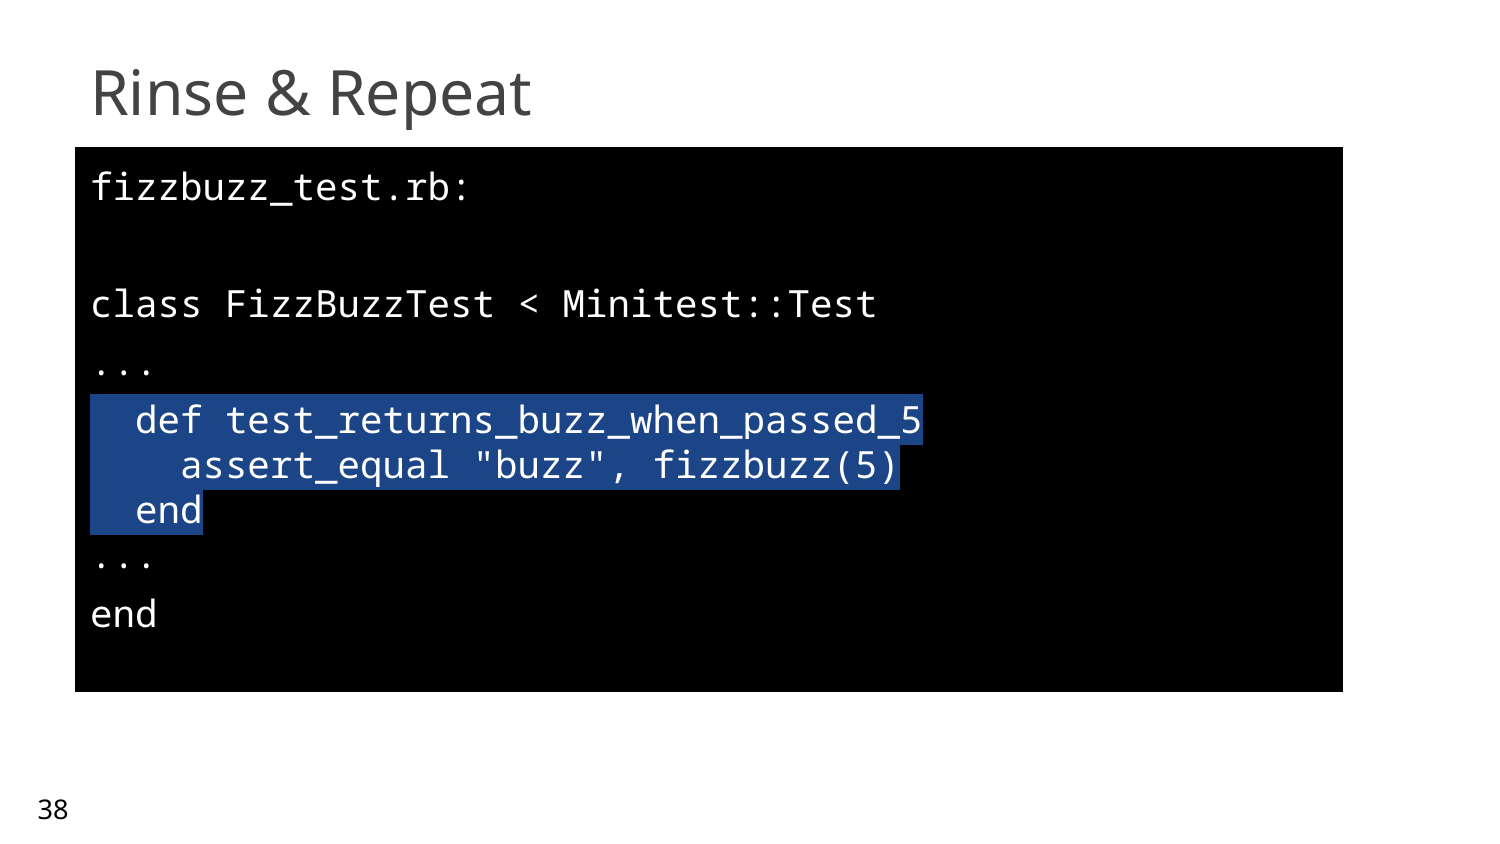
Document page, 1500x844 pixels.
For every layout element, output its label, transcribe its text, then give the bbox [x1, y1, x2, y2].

list fizzbuzz_test.rb: class FizzBuzzTest < Minitest::Test ... def test_returns_buzz_when_passed_5 assert_equal "buzz", fizzbuzz(5) end ... end [75, 148, 1343, 692]
title Rinse & Repeat [75, 33, 1425, 148]
slide_number 38 [22, 795, 113, 825]
